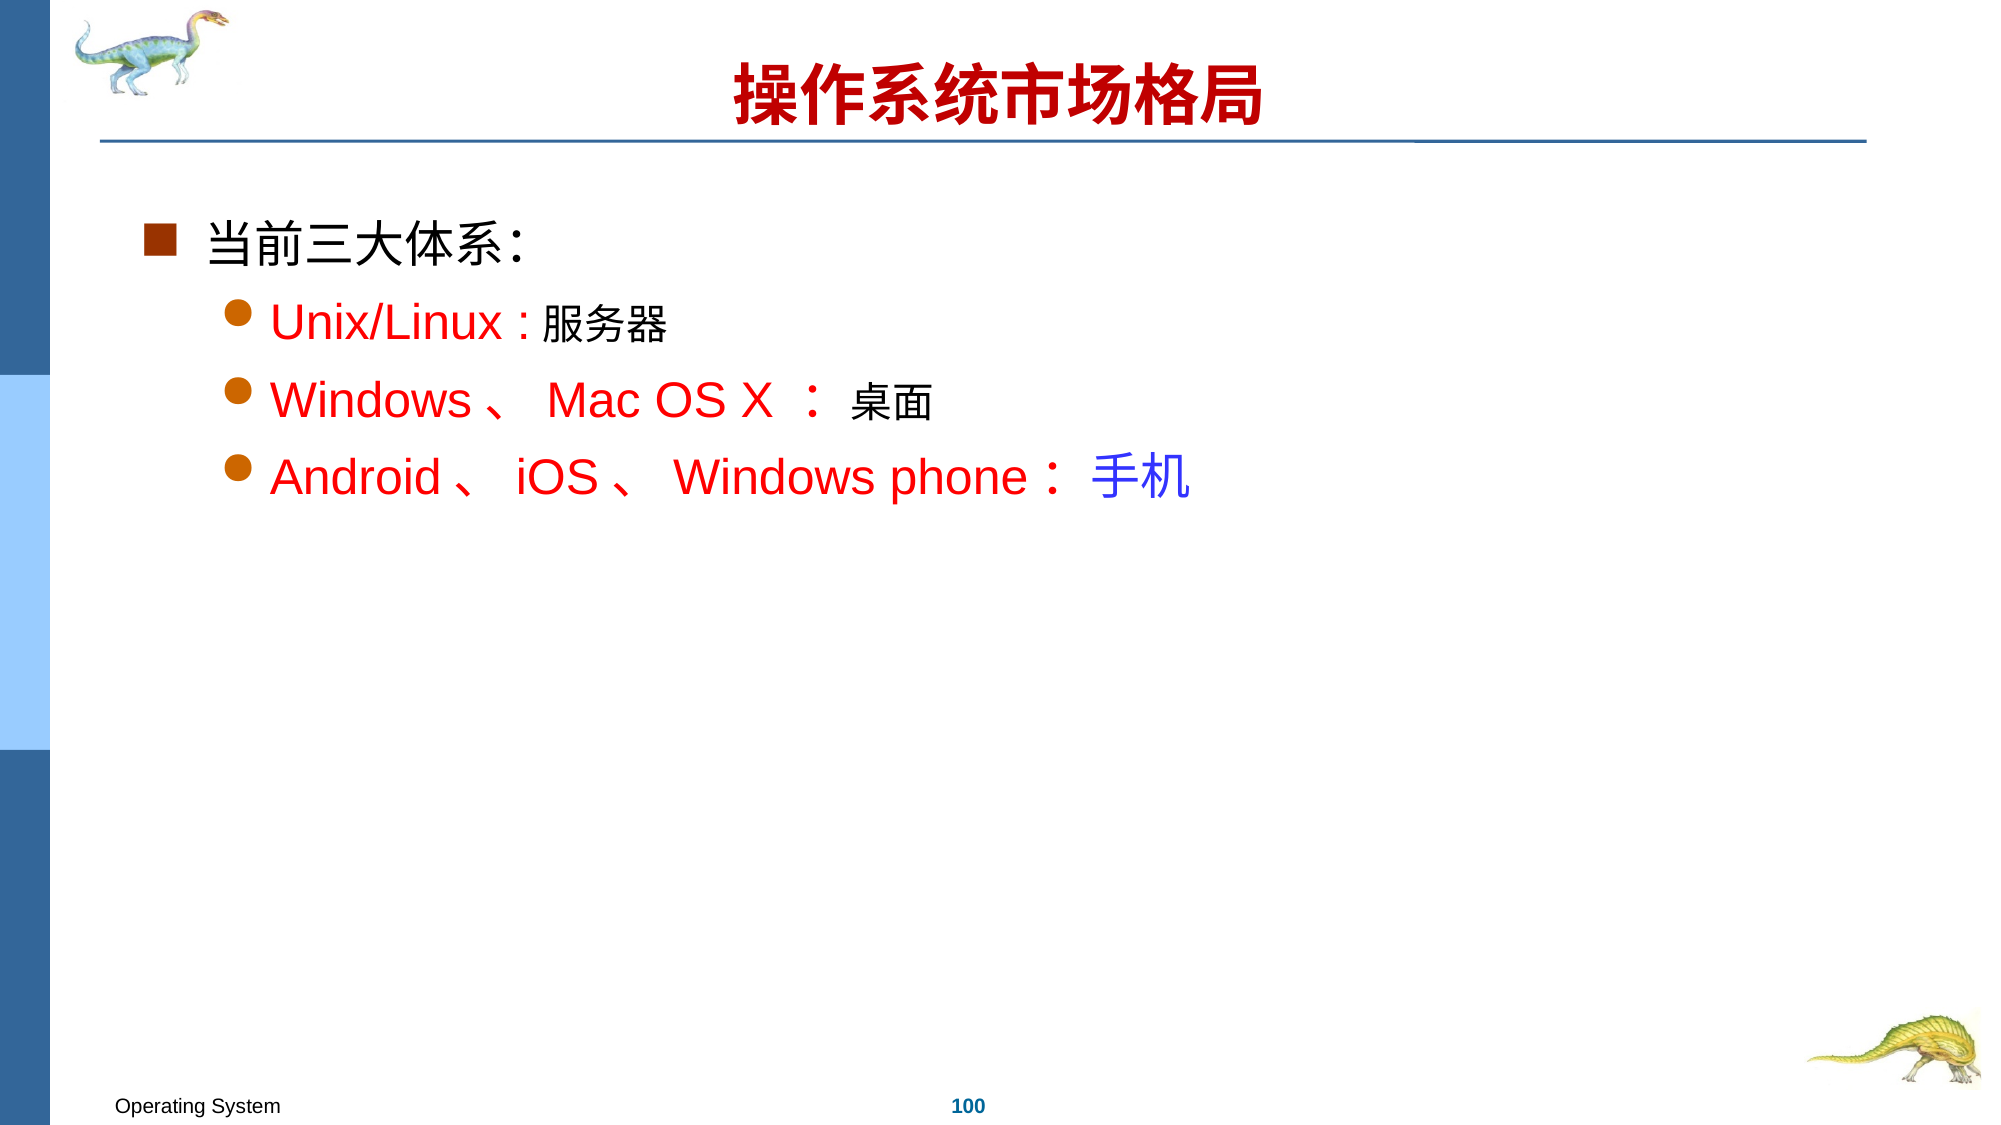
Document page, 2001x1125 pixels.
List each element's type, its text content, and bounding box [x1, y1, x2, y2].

picture [62, 0, 246, 105]
list 当前三大体系： Unix/Linux :服务器 Windows、Mac OS X ：桌面 Android、iOS、Windows phone：手机 [132, 204, 1900, 948]
title 操作系统市场格局 [99, 45, 1900, 141]
picture [1804, 1007, 1982, 1090]
